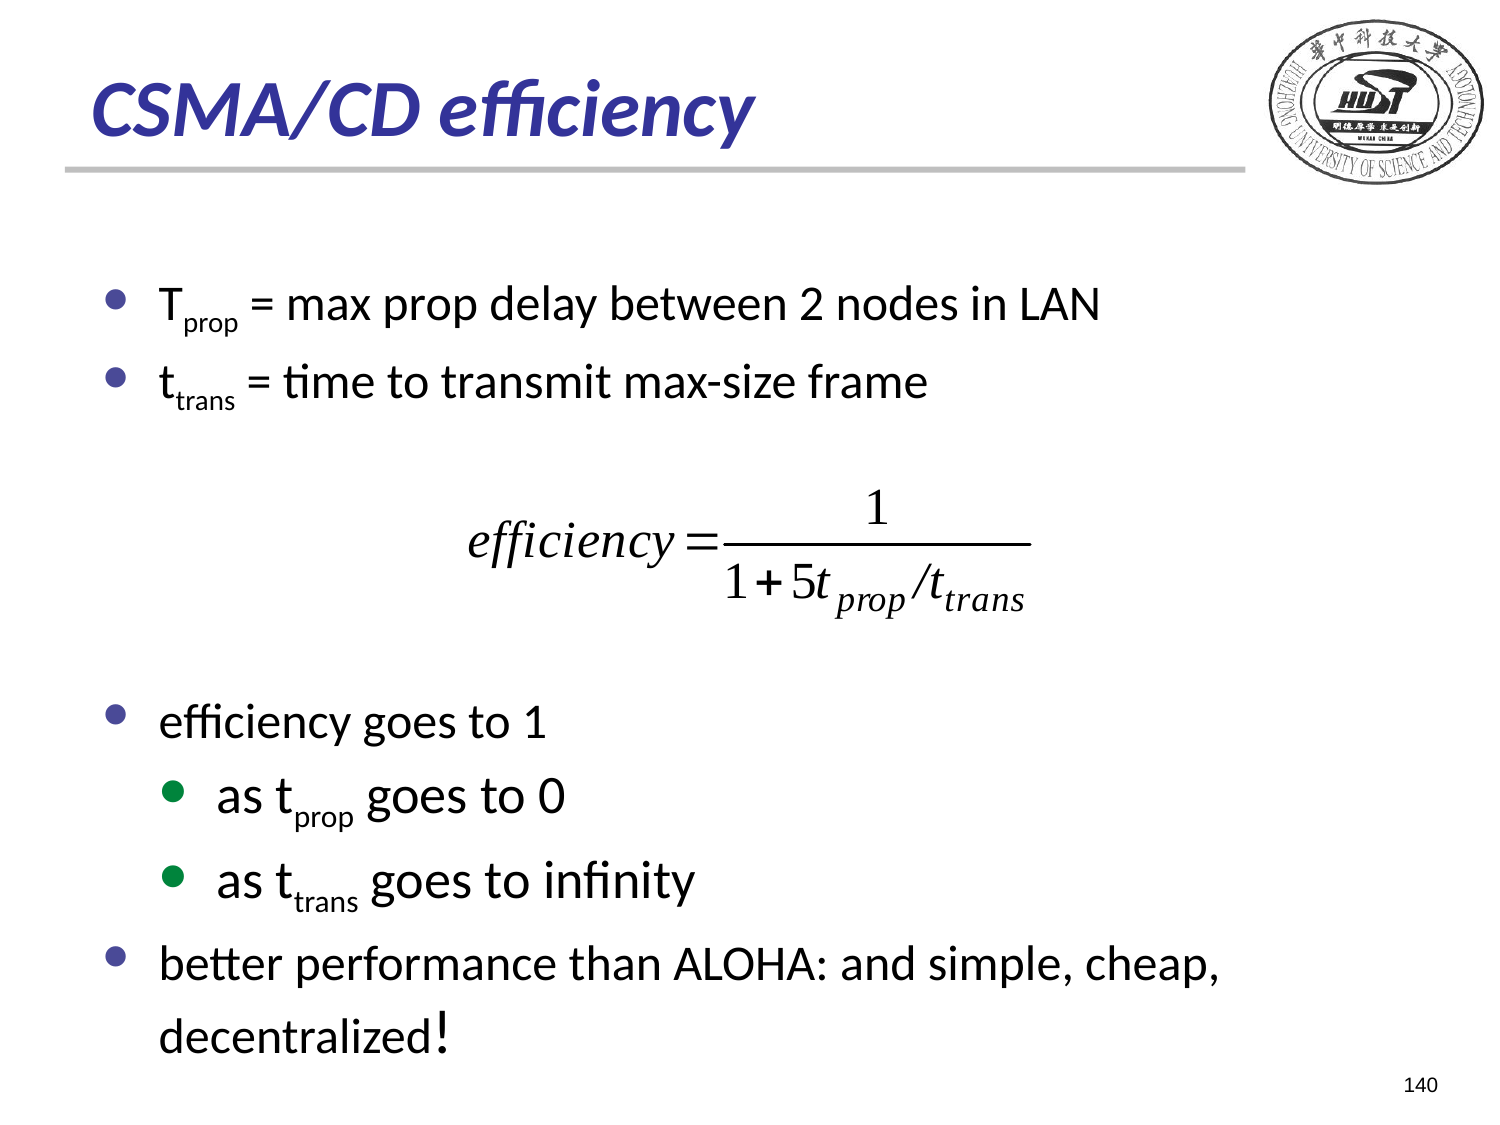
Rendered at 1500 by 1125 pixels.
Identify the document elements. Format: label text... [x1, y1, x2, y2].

picture [1257, 18, 1489, 185]
title CSMA/CD efficiency [76, 42, 1315, 160]
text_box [458, 468, 1045, 631]
list Tprop = max prop delay between 2 nodes in LAN ttrans = time to transmit max-size frame efficiency goes to 1 as tprop goes to 0 as ttrans goes to infinity better performance than ALOHA: and simple, cheap, decentralized! [87, 262, 1363, 539]
slide_number 140 [1341, 1063, 1454, 1125]
